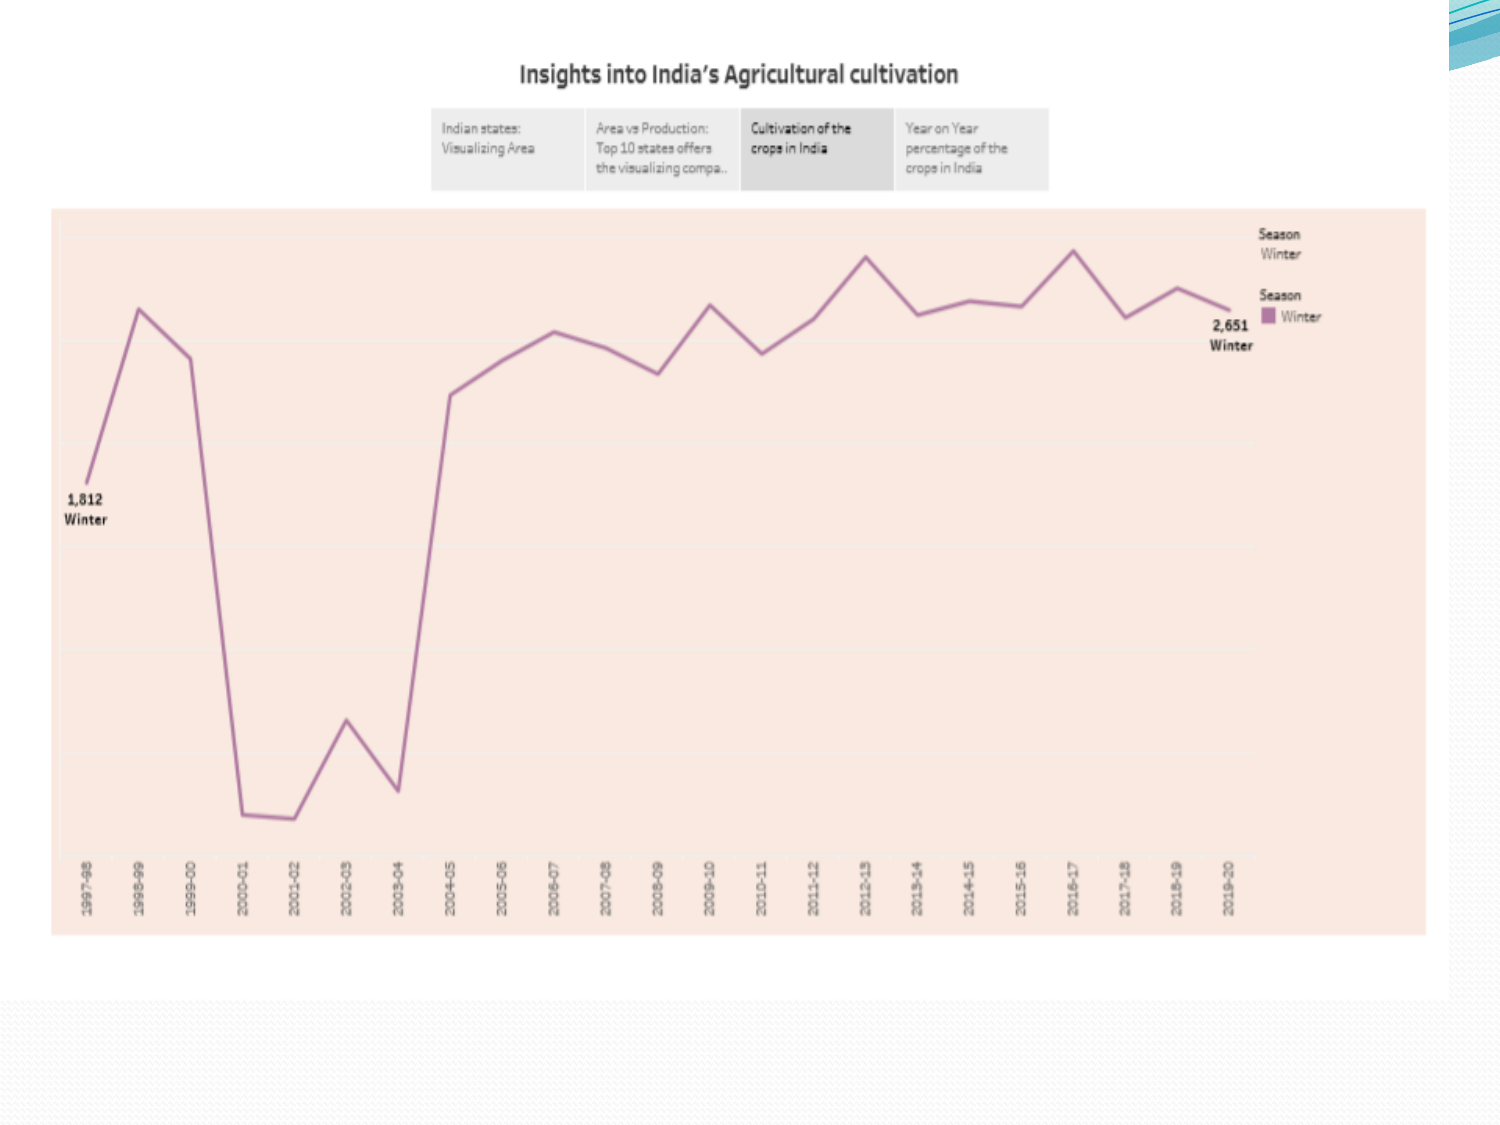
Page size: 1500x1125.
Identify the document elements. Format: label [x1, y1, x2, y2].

picture [0, 0, 1449, 999]
